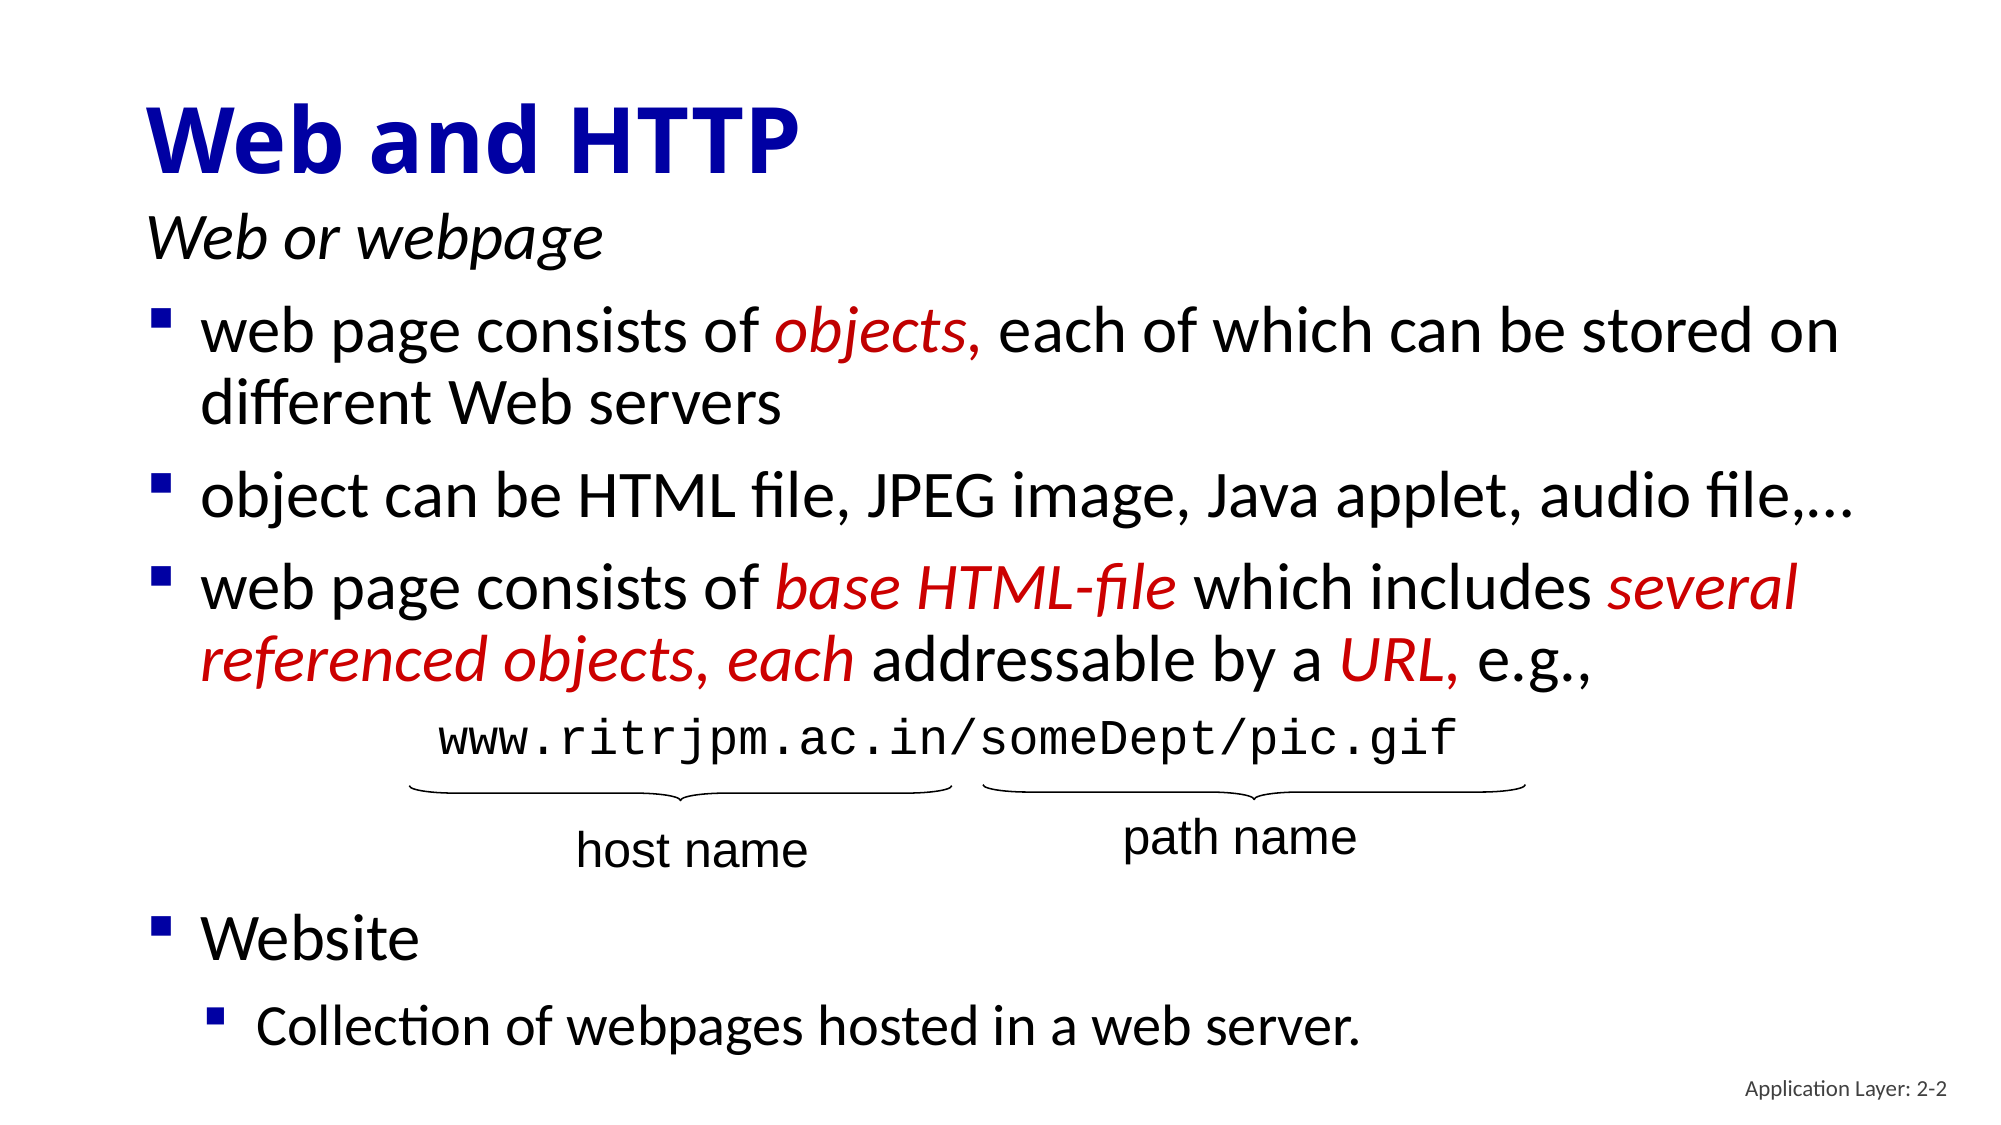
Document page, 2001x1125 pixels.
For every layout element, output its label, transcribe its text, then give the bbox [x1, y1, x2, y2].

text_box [404, 697, 1526, 886]
text_box Web or webpage web page consists of objects, each of which can be stored on different Web servers object can be HTML file, JPEG image, Java applet, audio file,… web page consists of base HTML-file which includes several referenced objects, each addressable by a URL, e.g., Website Collection of webpages hosted in a web server. [109, 194, 1878, 958]
slide_number Application Layer: 2-2 [1512, 1056, 1963, 1117]
title Web and HTTP [131, 70, 1856, 194]
